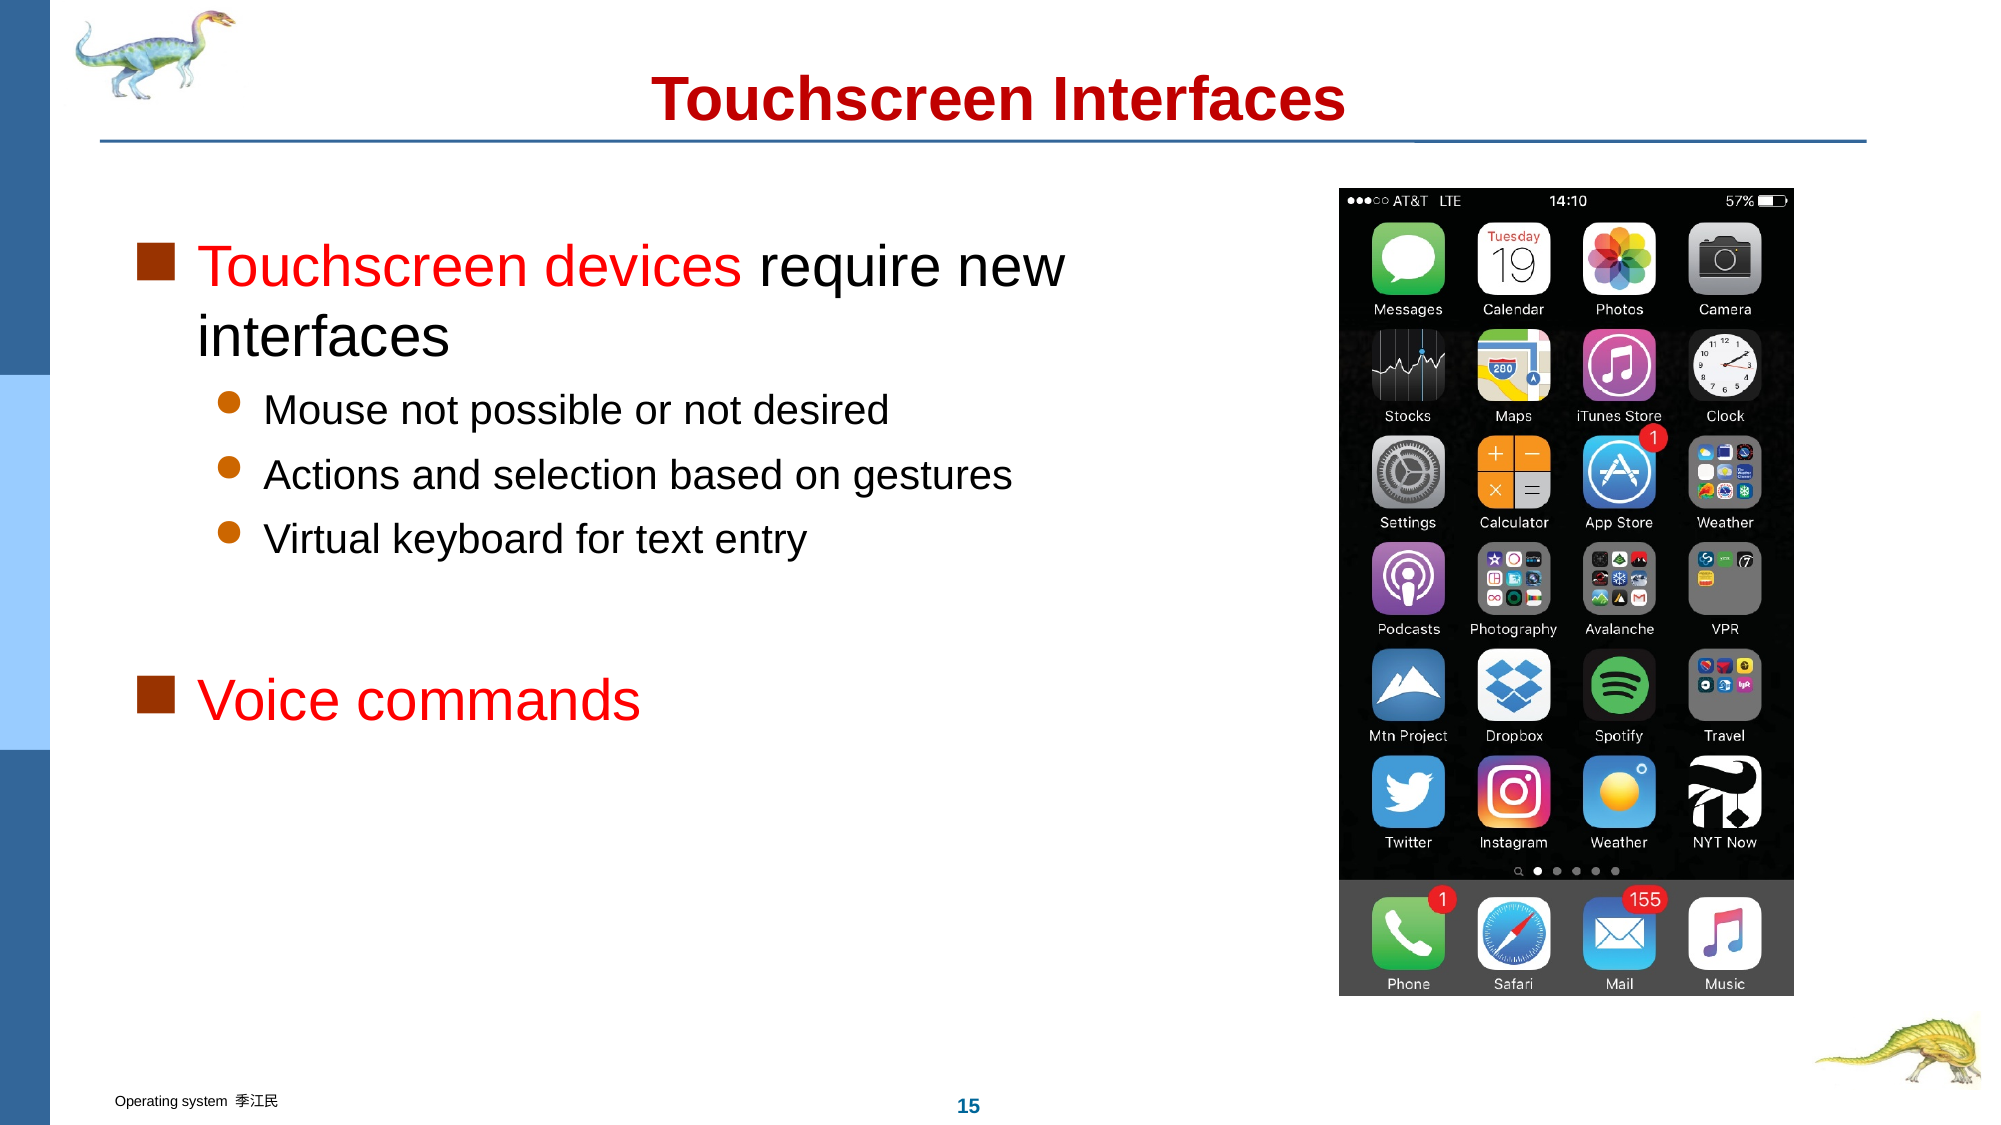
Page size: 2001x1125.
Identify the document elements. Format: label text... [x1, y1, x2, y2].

title Touchscreen Interfaces [99, 45, 1900, 141]
picture [1812, 1011, 1982, 1090]
picture [62, 0, 253, 109]
list Touchscreen devices require new interfaces Mouse not possible or not desired Actions and selection based on gestures Virtual keyboard for text entry Voice commands [126, 220, 1240, 965]
picture [1339, 188, 1794, 997]
